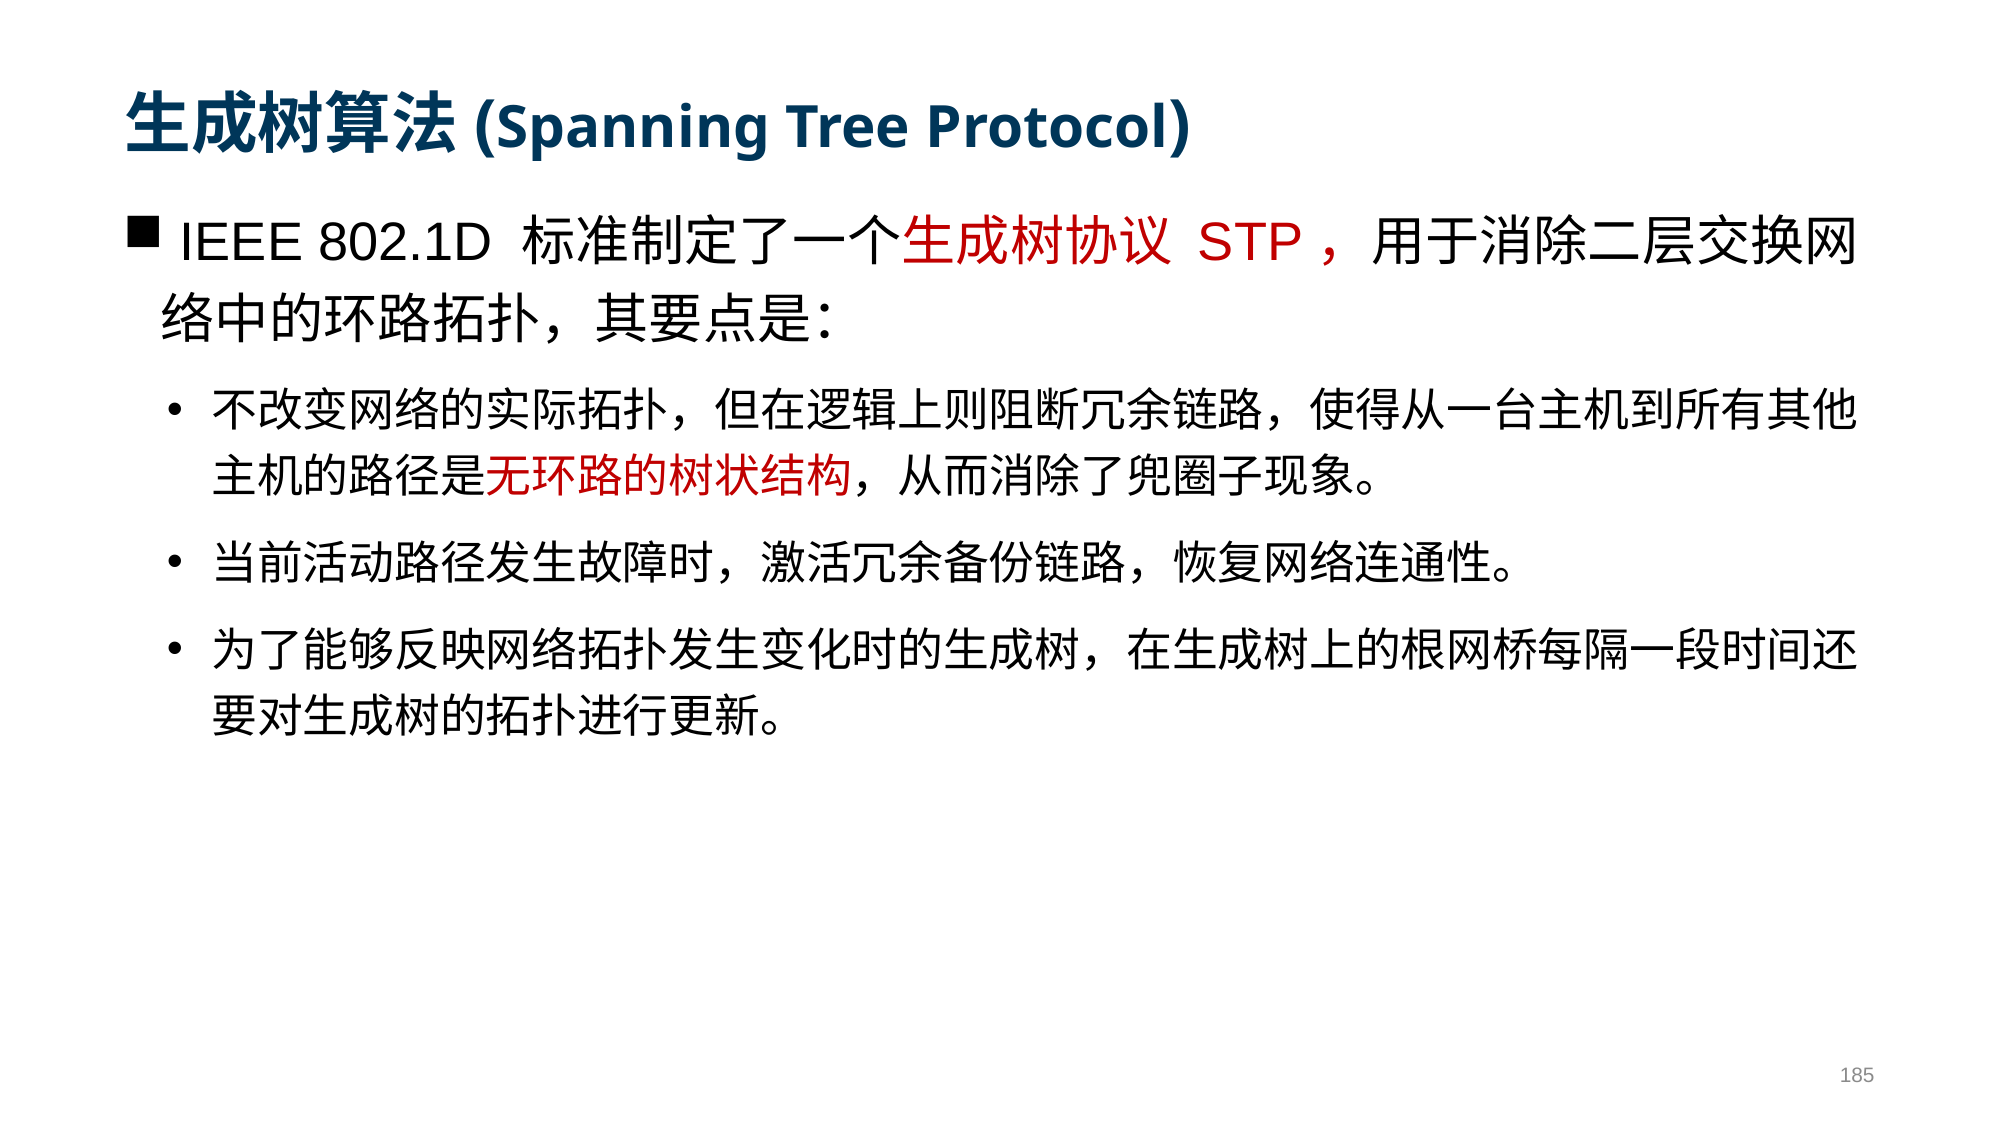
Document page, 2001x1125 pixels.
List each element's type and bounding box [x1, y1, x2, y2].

list [108, 185, 1890, 1007]
title [109, 0, 1891, 169]
slide_number [1274, 1051, 1890, 1097]
